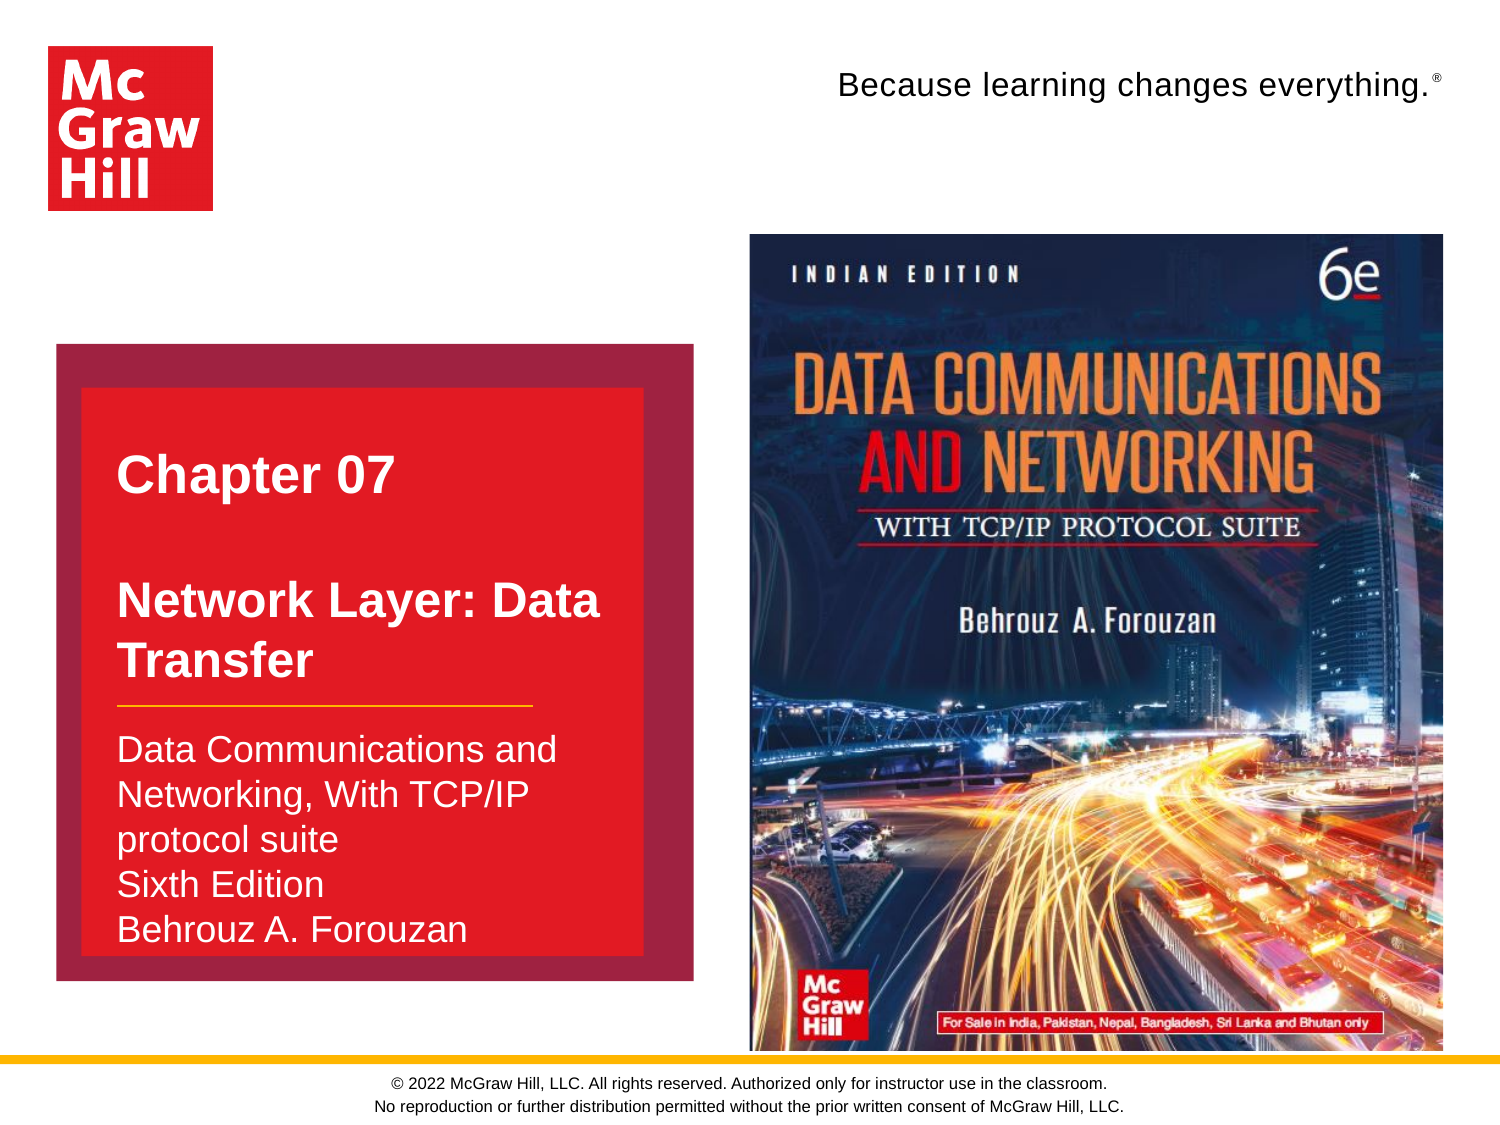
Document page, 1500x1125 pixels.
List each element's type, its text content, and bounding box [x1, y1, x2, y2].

title Chapter 07 [101, 427, 600, 513]
list © 2022 McGraw Hill, LLC. All rights reserved. Authorized only for instructor use in the classroom. No reproduction or further distribution permitted without the prior written consent of McGraw Hill, LLC. [0, 1063, 1500, 1125]
subtitle Network Layer: Data Transfer [101, 538, 627, 696]
picture [749, 234, 1444, 1055]
list Data Communications and Networking, With TCP/IP protocol suite Sixth Edition Behrouz A. Forouzan [101, 717, 602, 942]
picture [48, 46, 213, 211]
